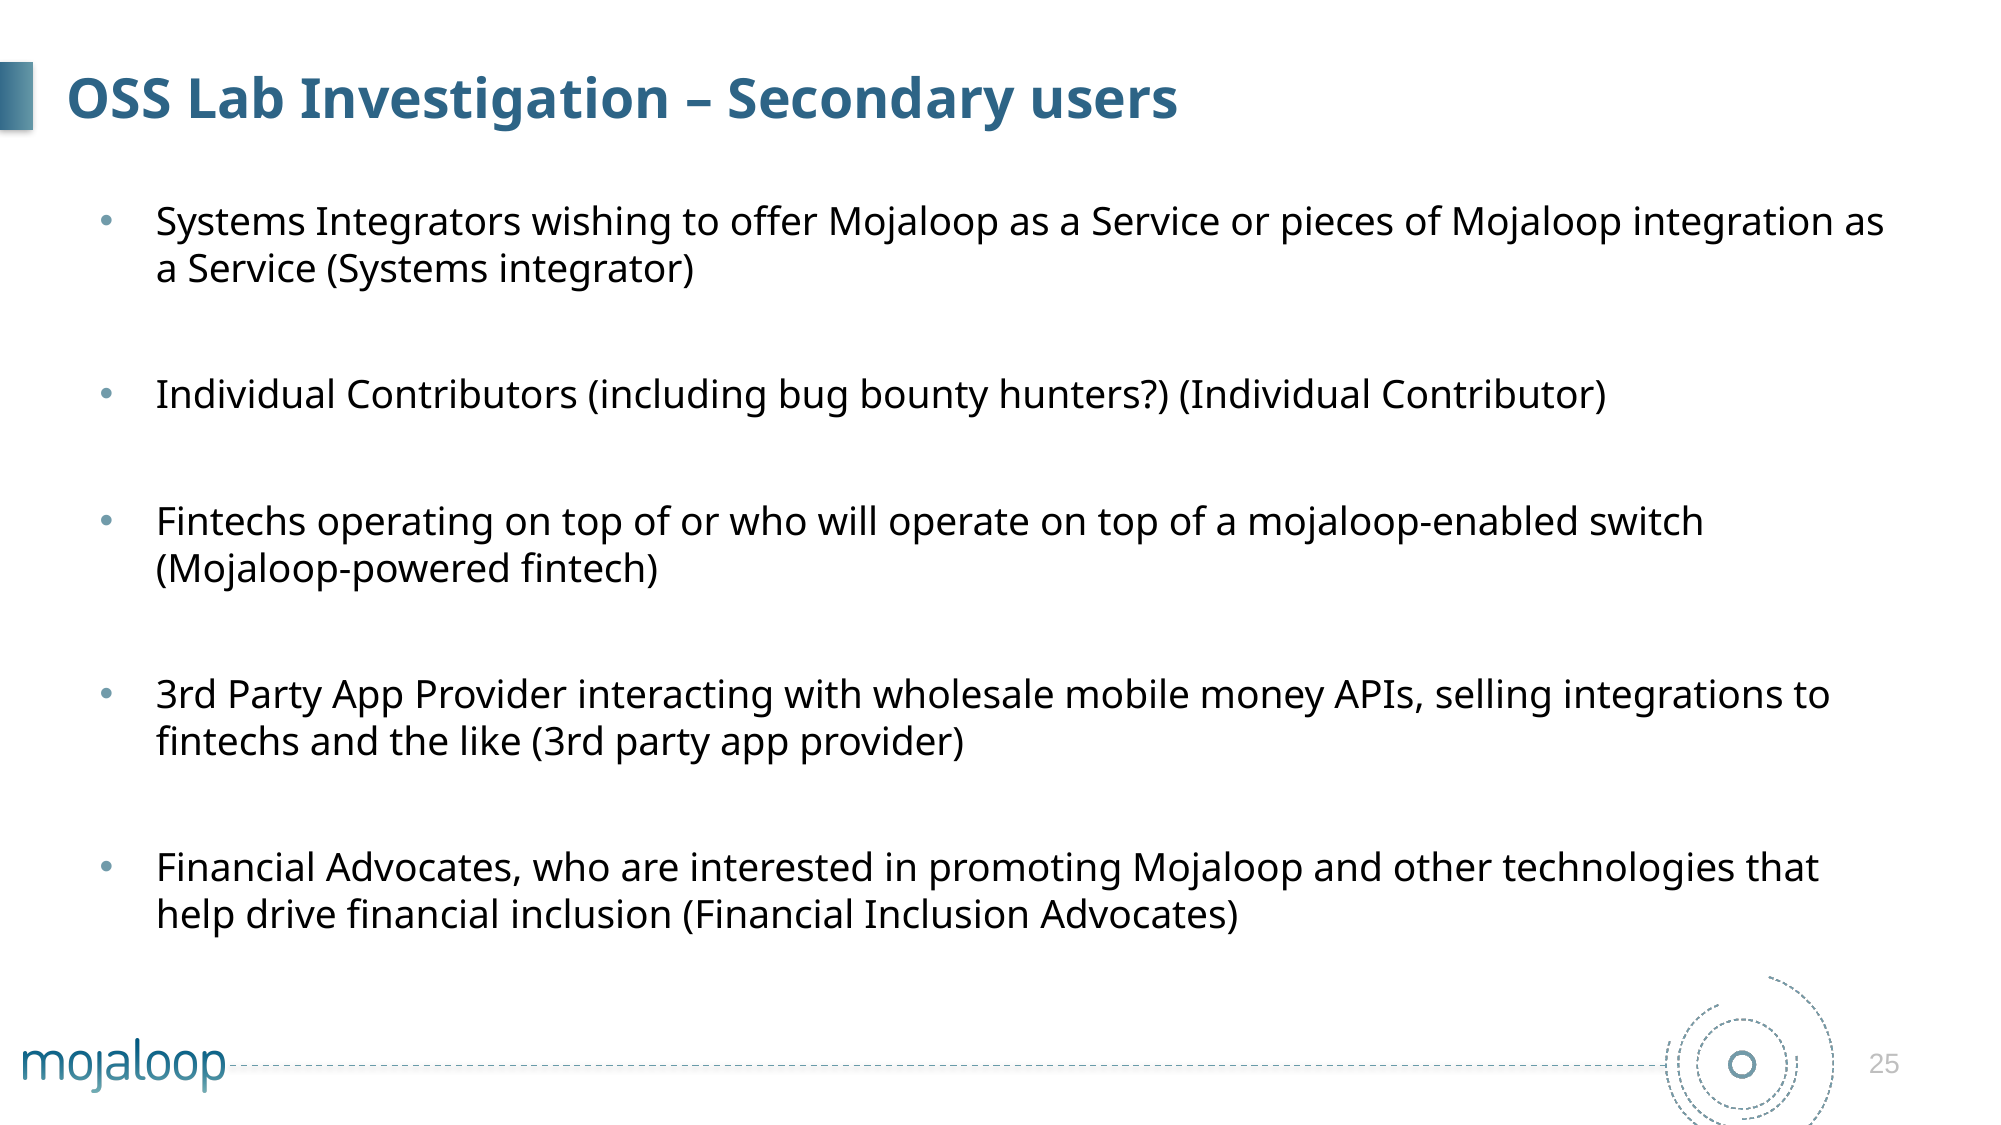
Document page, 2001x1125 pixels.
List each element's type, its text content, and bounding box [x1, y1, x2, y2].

picture [23, 1038, 225, 1093]
picture [1665, 976, 1834, 1125]
title OSS Lab Investigation – Secondary users [66, 62, 1900, 130]
list Systems Integrators wishing to offer Mojaloop as a Service or pieces of Mojaloop integration as a Service (Systems integrator) Individual Contributors (including bug bounty hunters?) (Individual Contributor) Fintechs operating on top of or who will operate on top of a mojaloop-enabled switch (Mojaloop-powered fintech) 3rd Party App Provider interacting with wholesale mobile money APIs, selling integrations to fintechs and the like (3rd party app provider) Financial Advocates, who are interested in promoting Mojaloop and other technologies that help drive financial inclusion (Financial Inclusion Advocates) [99, 197, 1900, 945]
slide_number 25 [1831, 1045, 1900, 1080]
